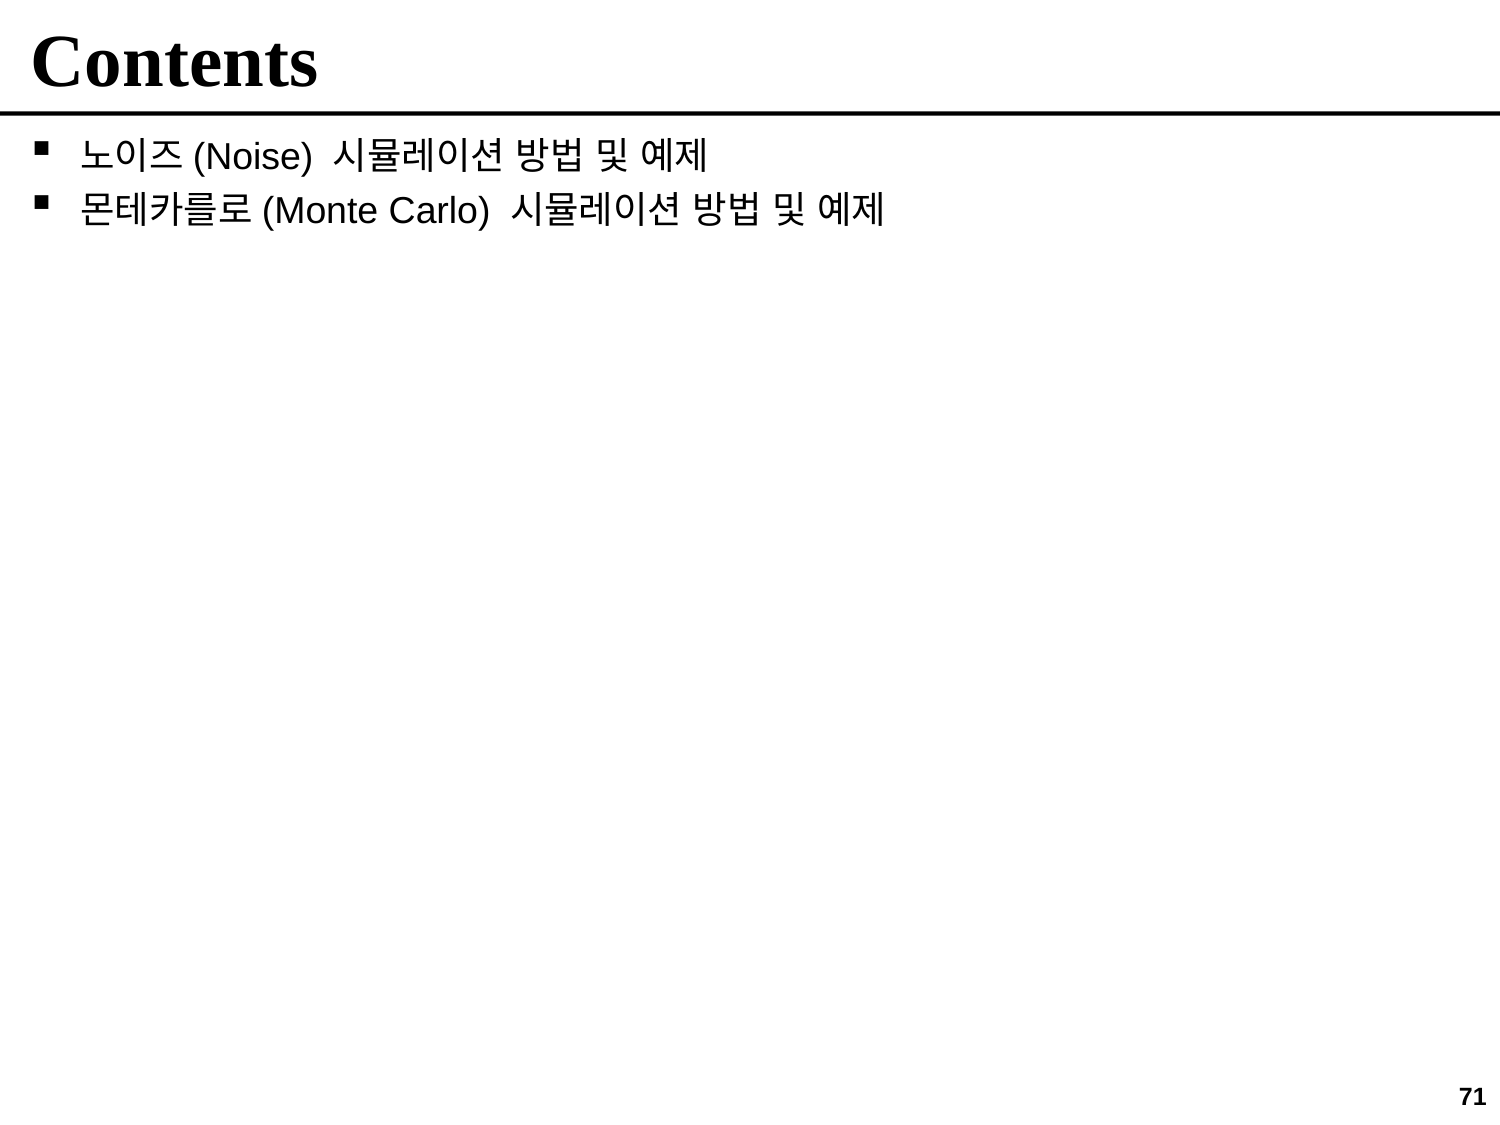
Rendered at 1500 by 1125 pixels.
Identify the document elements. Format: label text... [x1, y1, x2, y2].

title Contents [17, 0, 1480, 113]
list 노이즈(Noise) 시뮬레이션 방법 및 예제 몬테카를로(Monte Carlo) 시뮬레이션 방법 및 예제 [17, 125, 1480, 1076]
